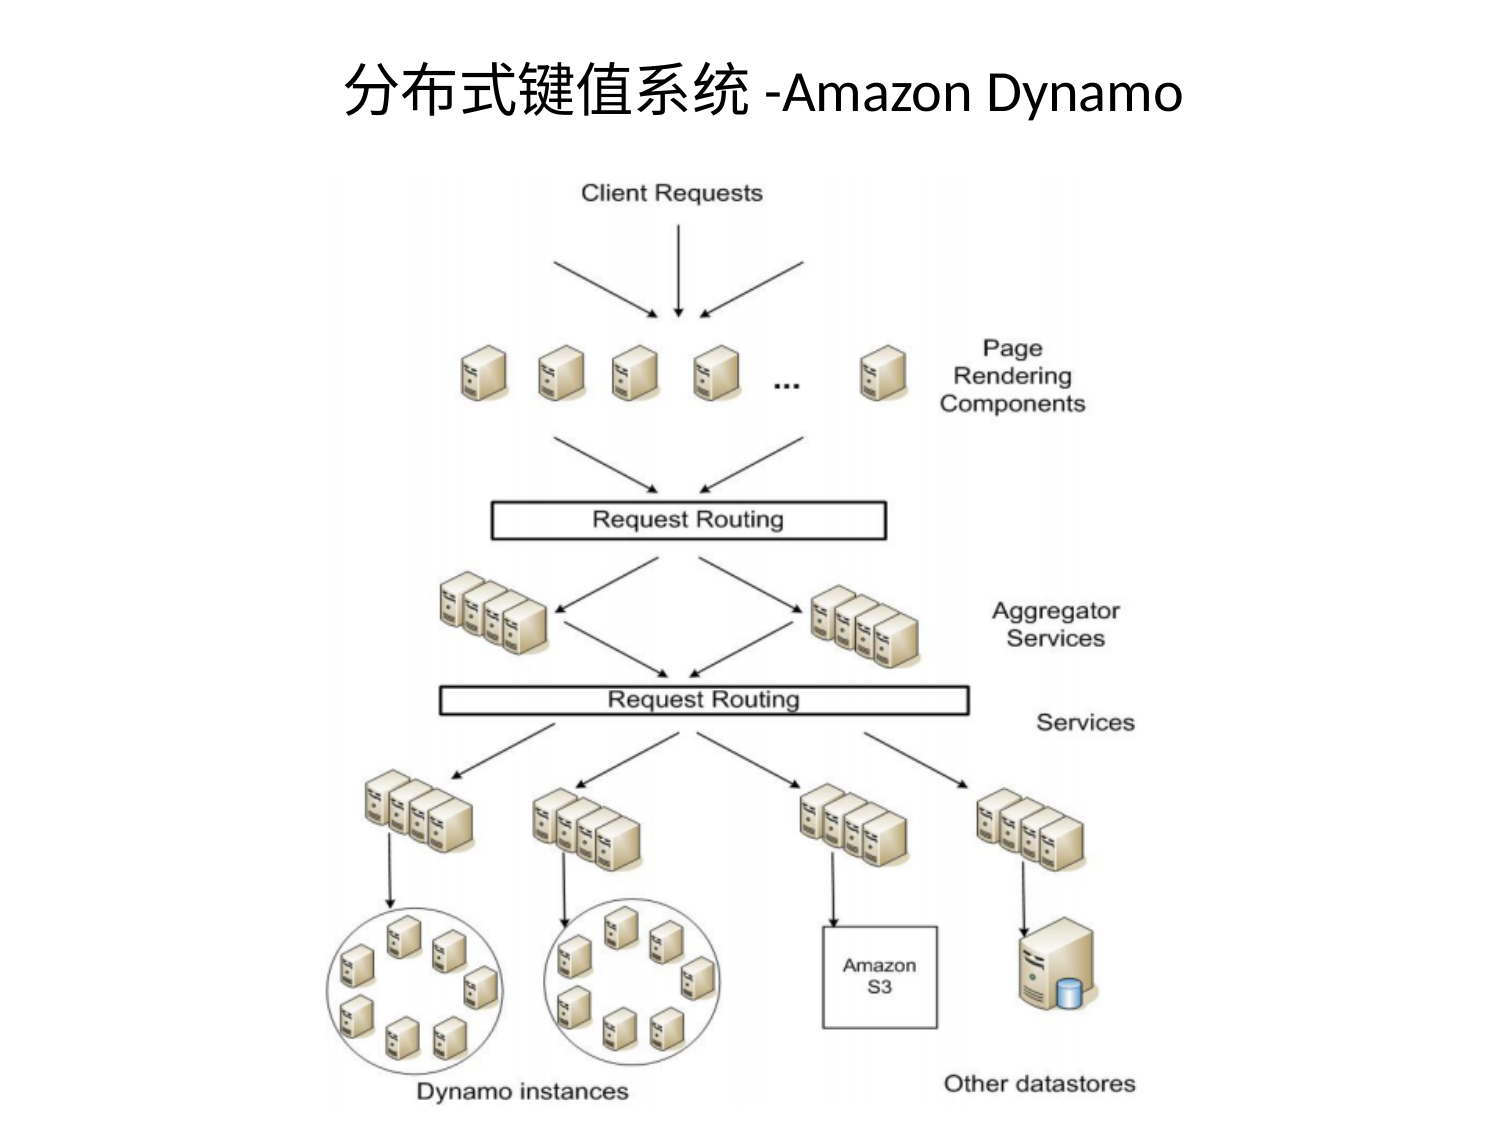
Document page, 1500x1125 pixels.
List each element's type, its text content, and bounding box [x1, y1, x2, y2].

title 分布式键值系统-Amazon Dynamo [88, 0, 1439, 183]
picture [312, 138, 1171, 1125]
